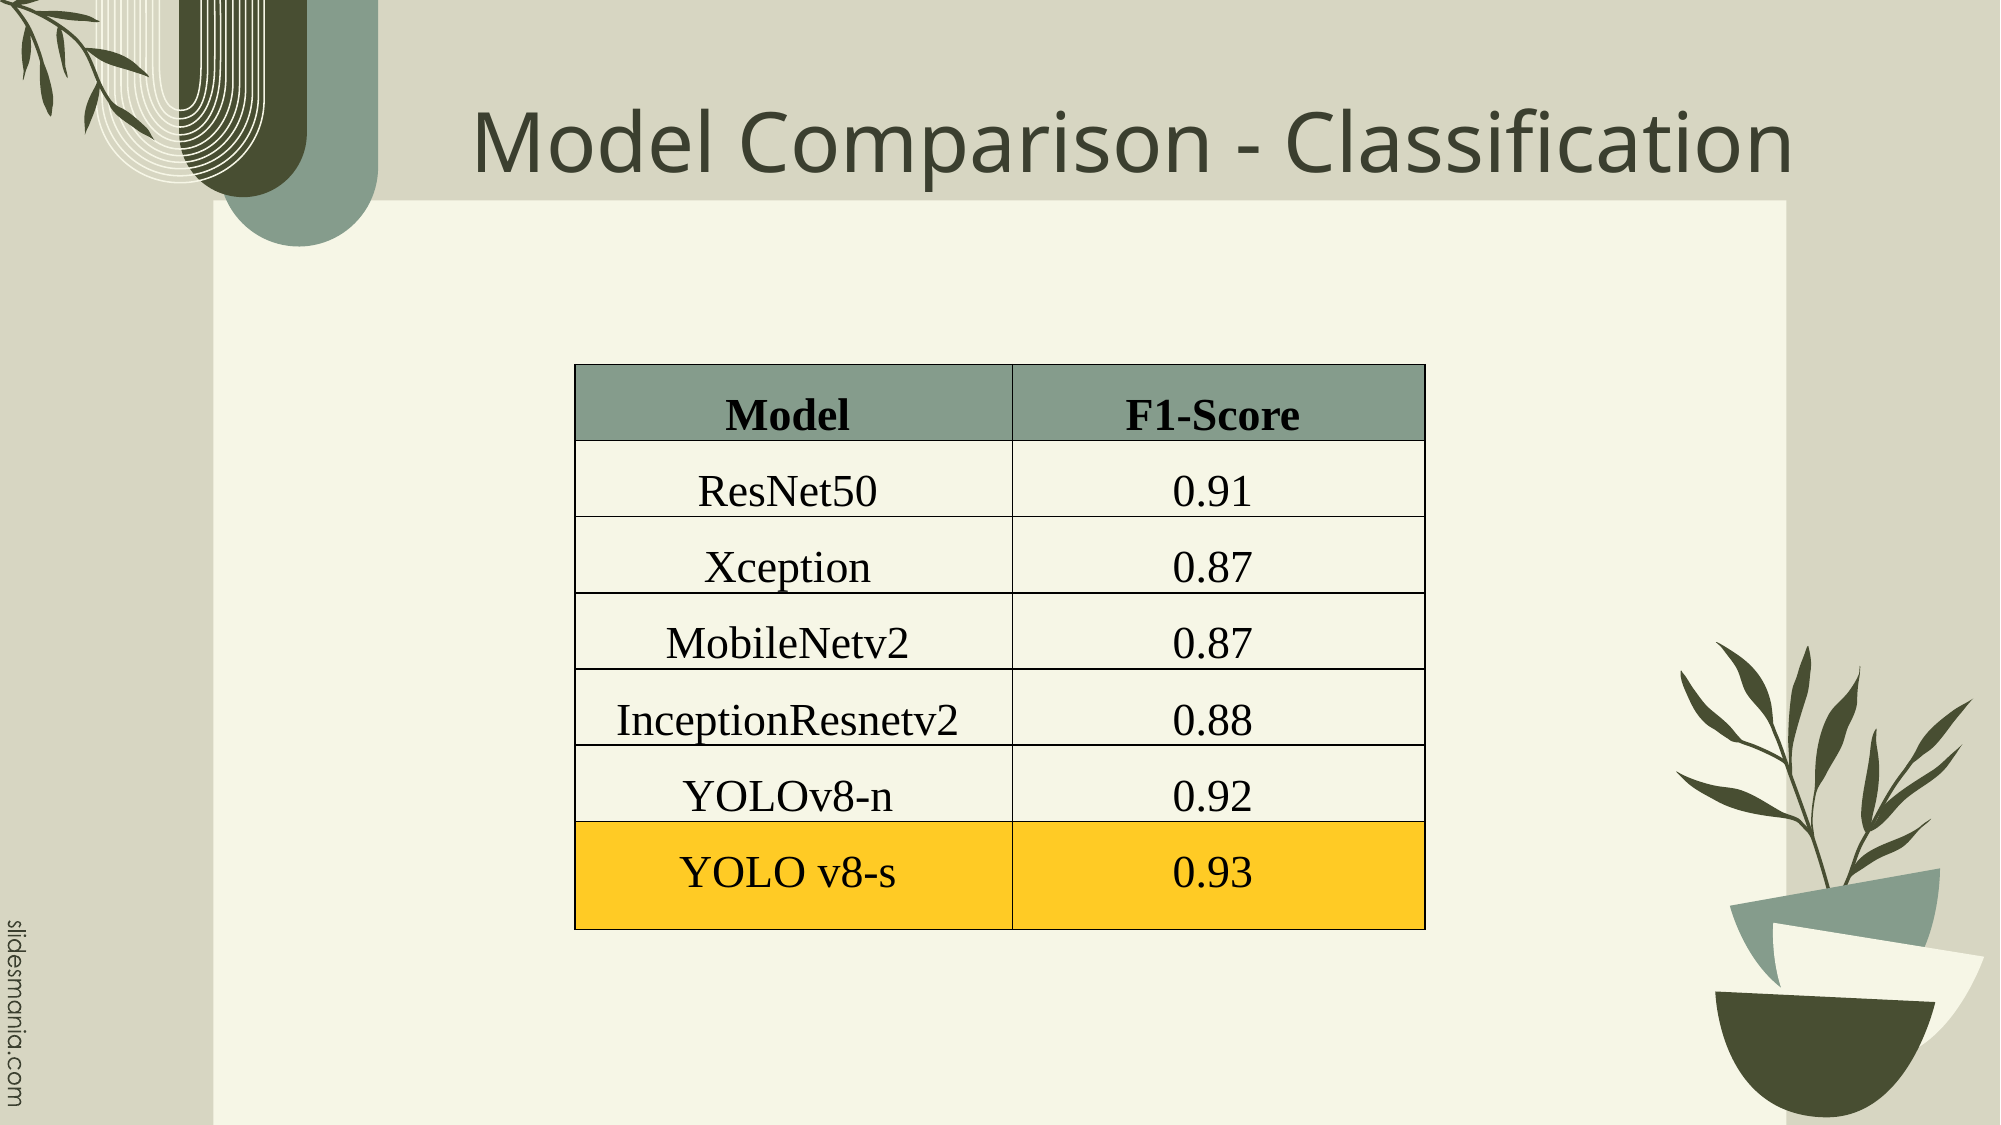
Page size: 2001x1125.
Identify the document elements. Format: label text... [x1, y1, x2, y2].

table_cell 0.91 [1013, 441, 1424, 516]
table_cell 0.88 [1013, 670, 1424, 744]
table_cell 0.93 [1013, 822, 1424, 929]
table_cell ResNet50 [576, 441, 1012, 516]
table_cell YOLO v8-s [576, 822, 1012, 929]
table_cell 0.87 [1013, 594, 1424, 668]
table_cell 0.87 [1013, 517, 1424, 592]
table_cell Xception [576, 517, 1012, 592]
table_header Model [576, 365, 1012, 440]
table_cell InceptionResnetv2 [576, 670, 1012, 744]
table_cell YOLOv8-n [576, 746, 1012, 821]
table_header F1-Score [1013, 365, 1424, 440]
table_cell MobileNetv2 [576, 594, 1012, 668]
title Model Comparison - Classification [347, 76, 1921, 202]
table_cell 0.92 [1013, 746, 1424, 821]
